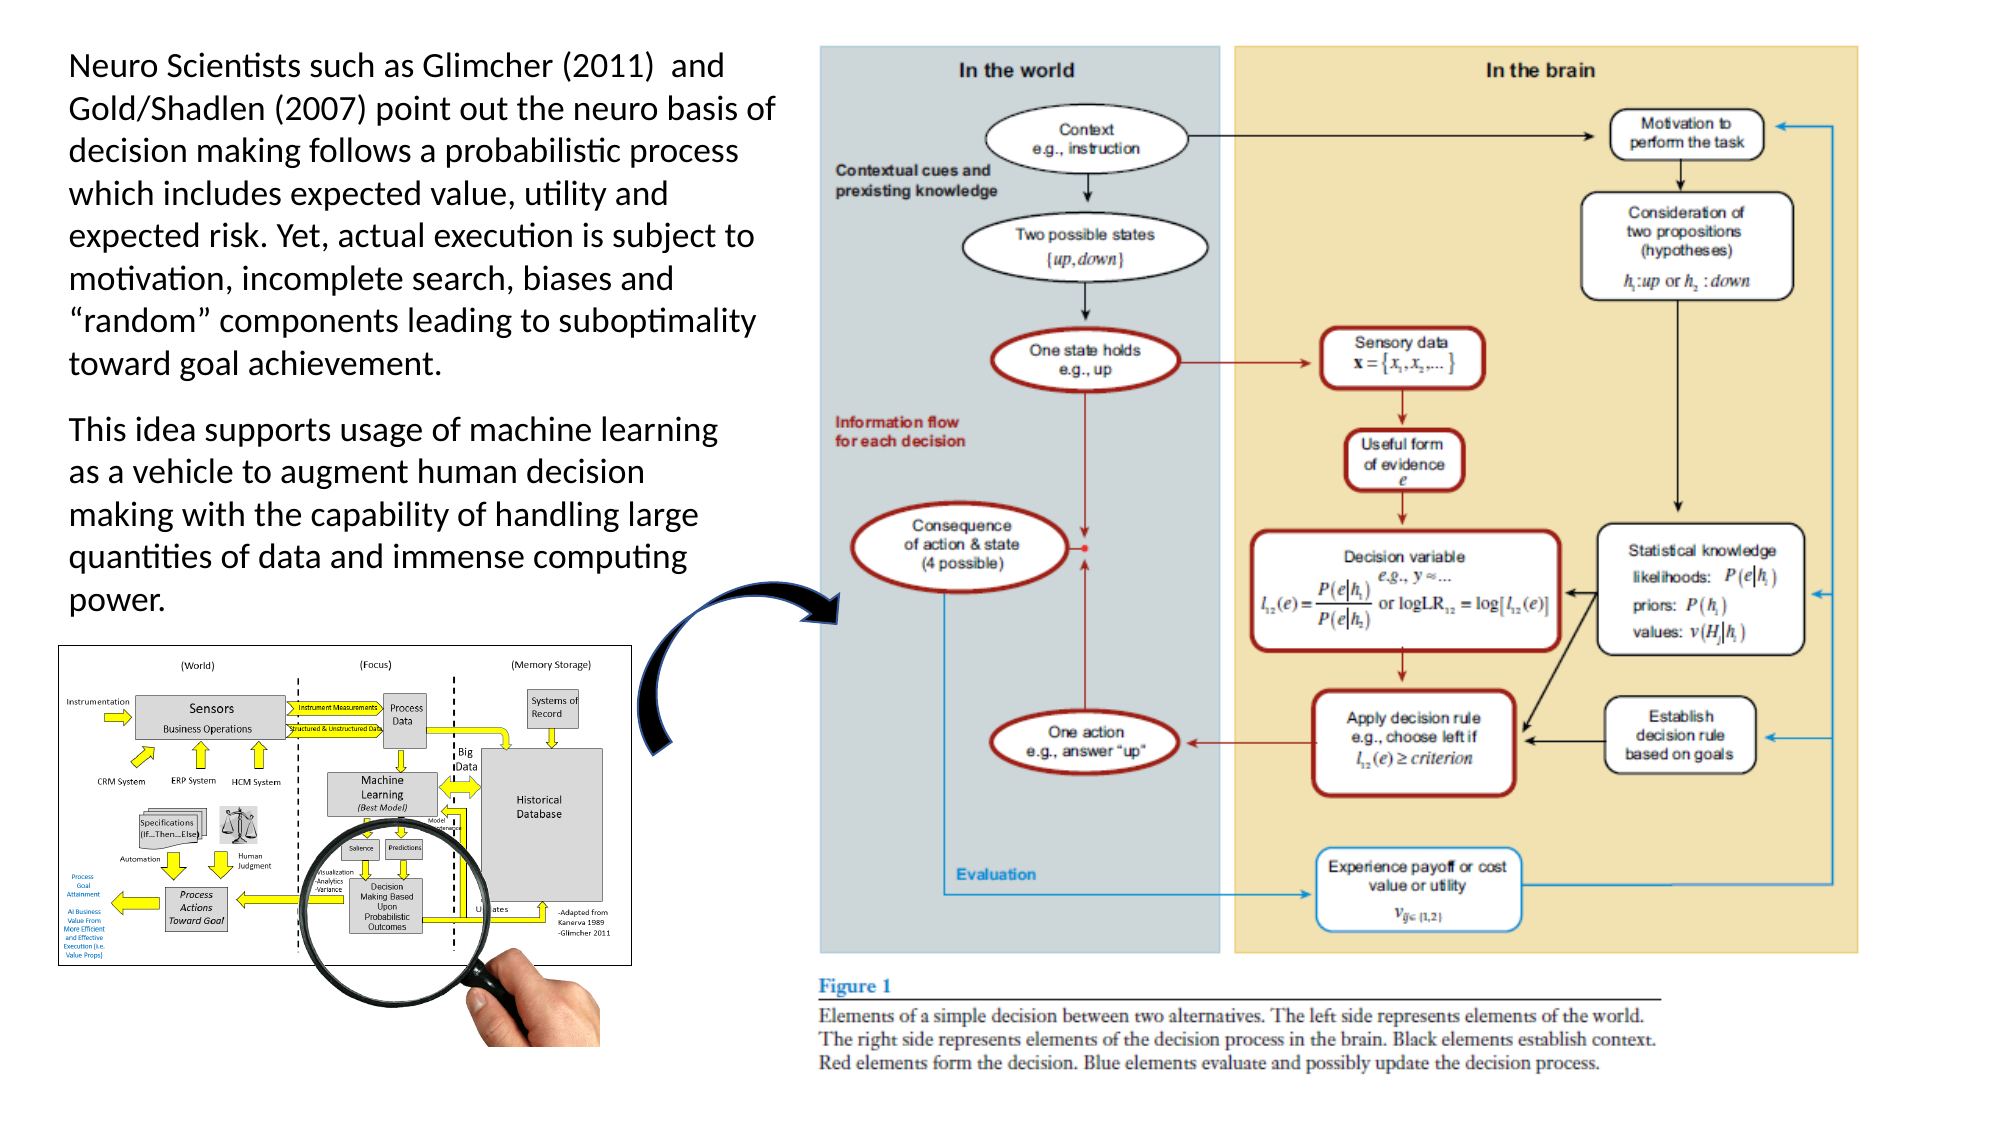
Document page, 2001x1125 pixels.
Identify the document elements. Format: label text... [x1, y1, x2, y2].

text_box [747, 581, 814, 623]
picture [814, 43, 1868, 1082]
picture [58, 645, 632, 1047]
text_box This idea supports usage of machine learning as a vehicle to augment human decision making with the capability of handling large quantities of data and immense computing power. [53, 398, 747, 626]
text_box [636, 626, 684, 757]
text_box Neuro Scientists such as Glimcher (2011) and Gold/Shadlen (2007) point out the neuro basis of decision making follows a probabilistic process which includes expected value, utility and expected risk. Yet, actual execution is subject to motivation, incomplete search, biases and “random” components leading to suboptimality toward goal achievement. [53, 34, 815, 390]
